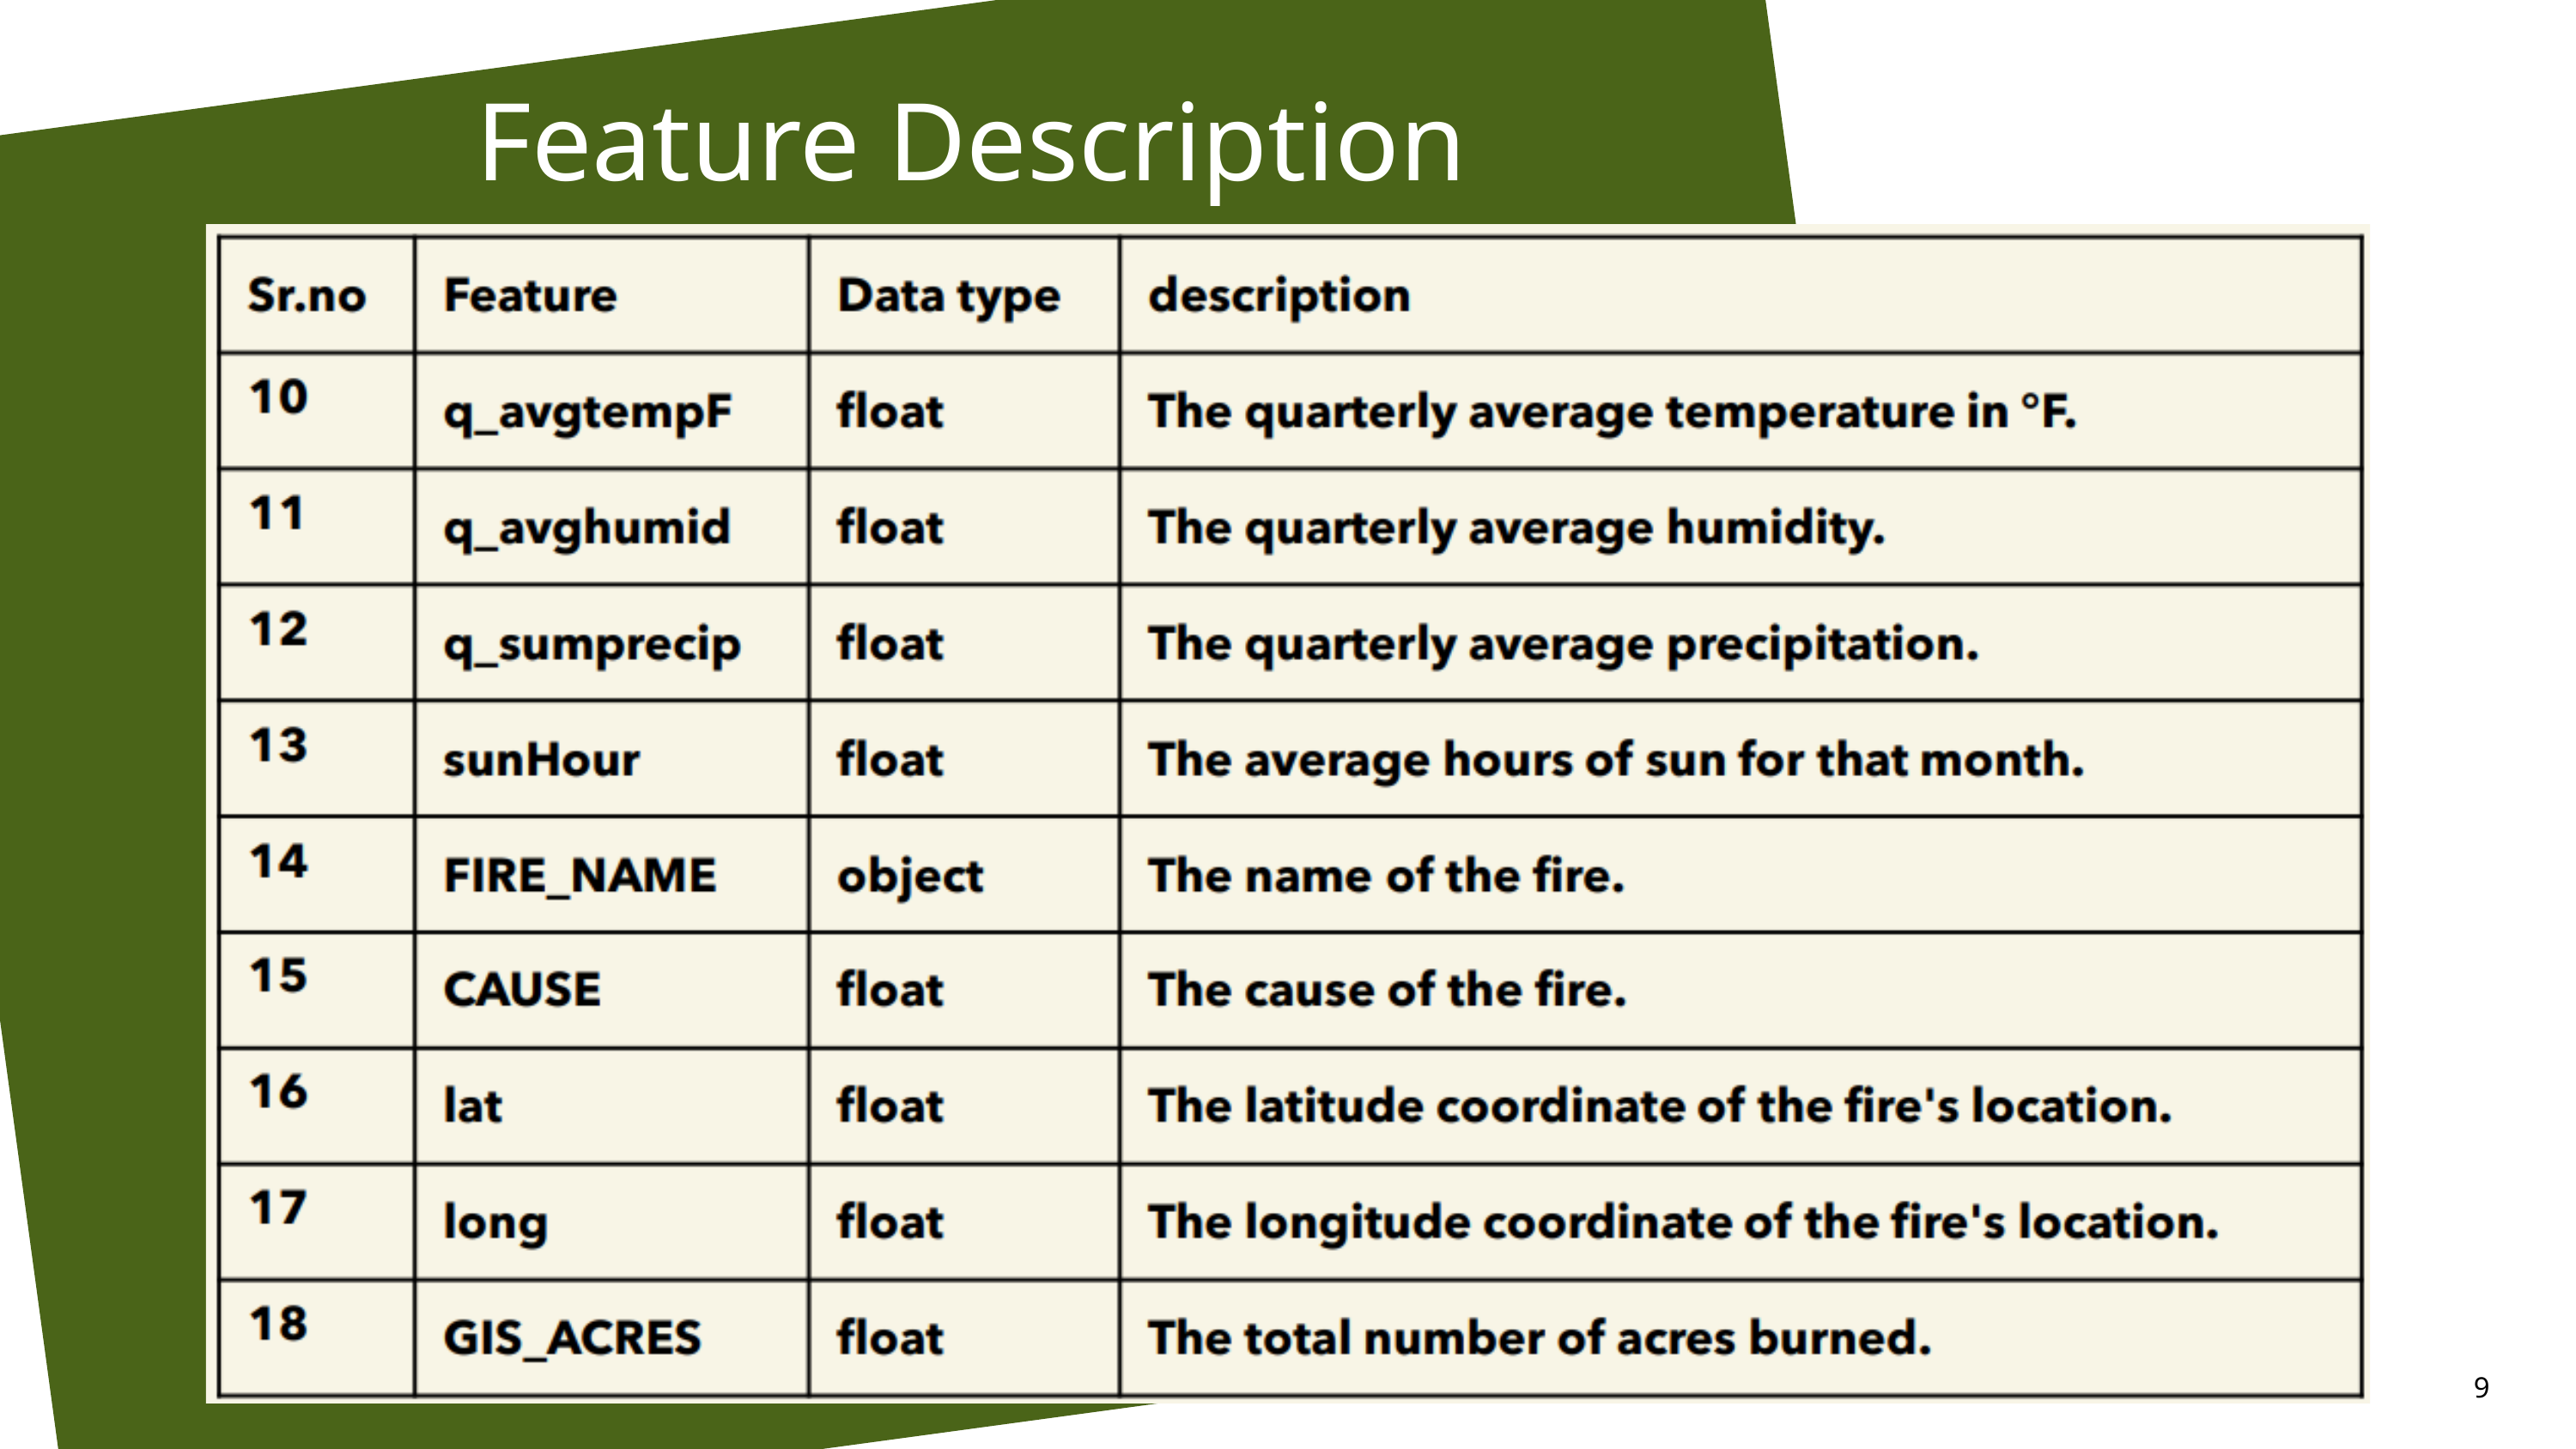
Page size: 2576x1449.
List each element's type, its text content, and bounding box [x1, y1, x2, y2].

text_box [0, 0, 1796, 1449]
text_box 9 [2473, 1364, 2507, 1404]
text_box Feature Description [476, 107, 2260, 203]
text_box [205, 224, 2371, 1404]
